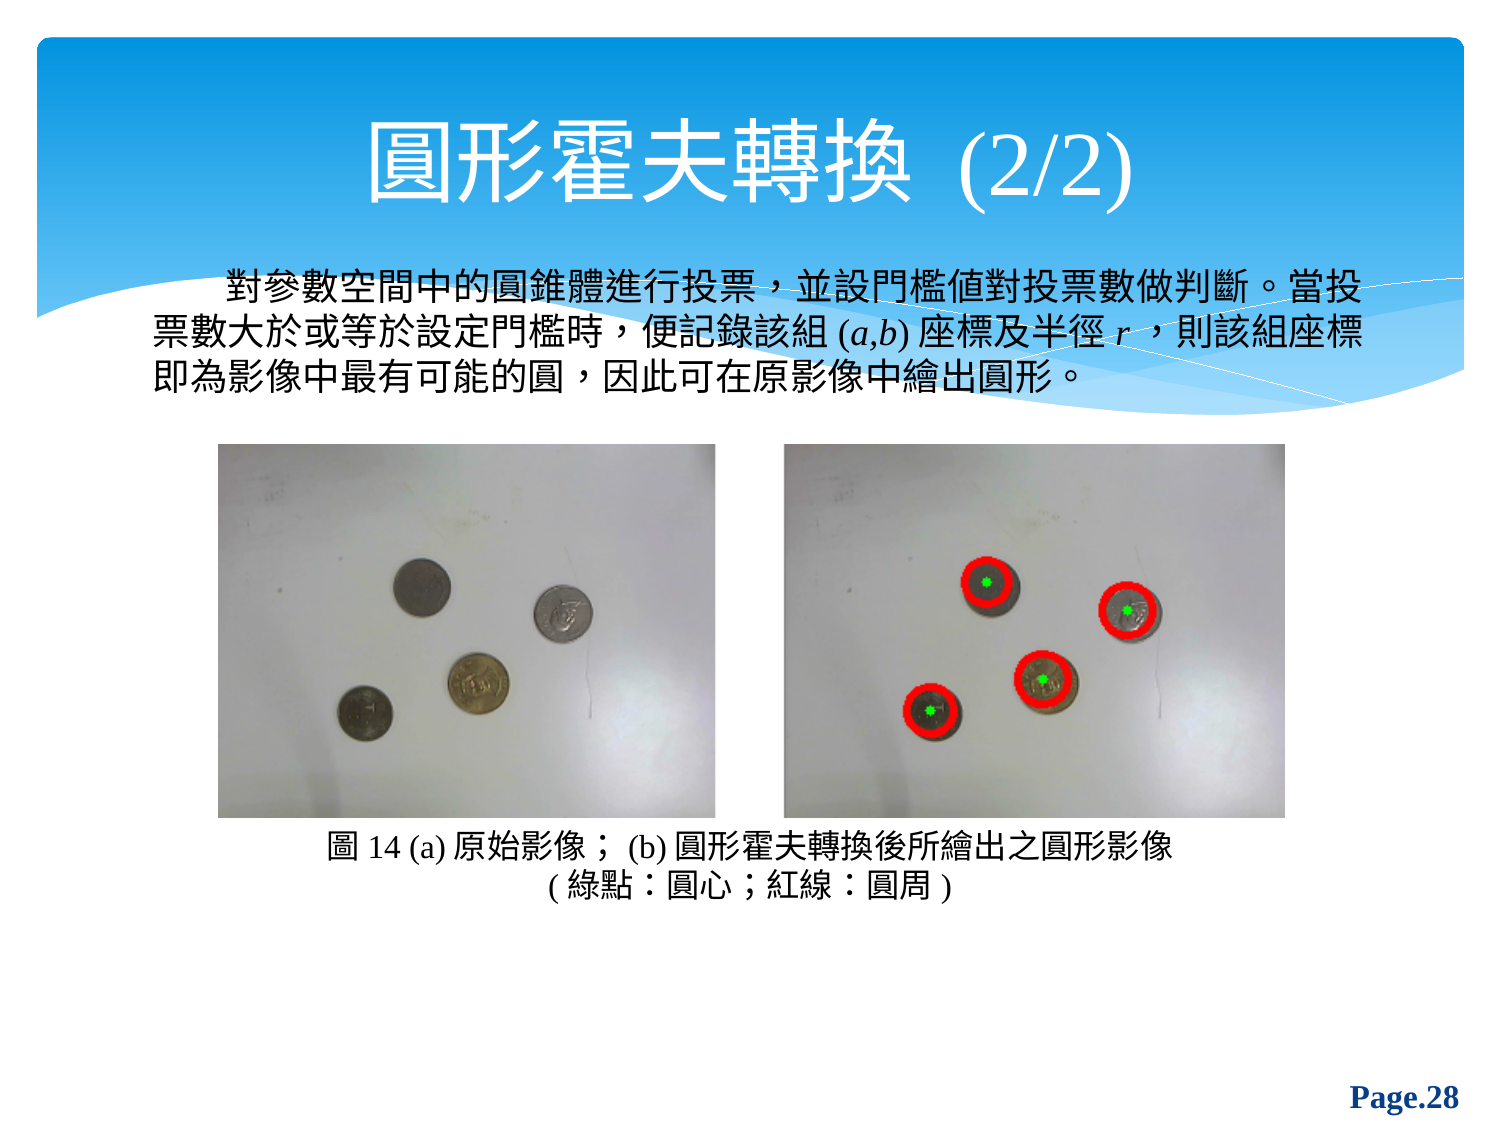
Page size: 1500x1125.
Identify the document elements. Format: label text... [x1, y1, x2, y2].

text_box 圖14 (a)原始影像；(b)圓形霍夫轉換後所繪出之圓形影像 (綠點：圓心；紅線：圓周) [218, 827, 1282, 912]
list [218, 444, 1285, 819]
text_box 對參數空間中的圓錐體進行投票，並設門檻値對投票數做判斷。當投票數大於或等於設定門檻時，便記錄該組(a,b)座標及半徑r，則該組座標即為影像中最有可能的圓，因此可在原影像中繪出圓形。 [138, 255, 1379, 405]
title 圓形霍夫轉換 (2/2) [75, 55, 1425, 261]
slide_number Page.28 [1309, 1065, 1500, 1125]
